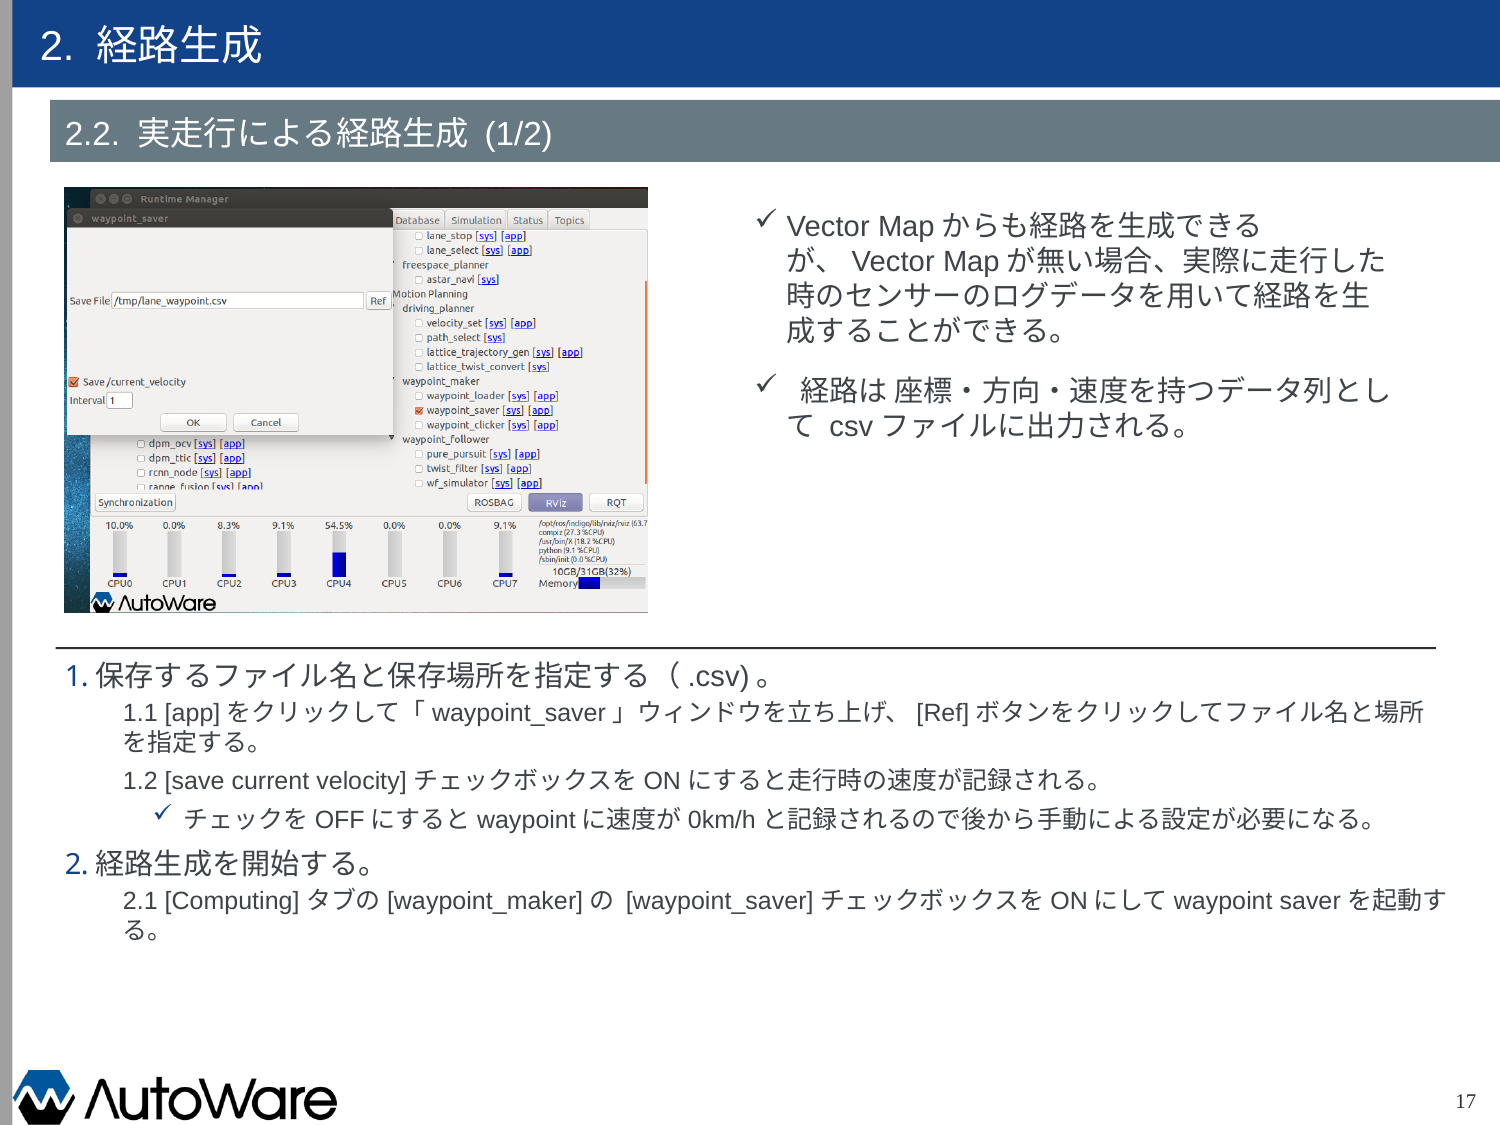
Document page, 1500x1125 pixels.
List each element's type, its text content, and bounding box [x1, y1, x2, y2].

list 2.2. 実走行による経路生成 (1/2) [50, 102, 1500, 162]
picture [12, 1070, 338, 1125]
slide_number 17 [1328, 1074, 1492, 1125]
list 保存するファイル名と保存場所を指定する（.csv)。 1.1 [app]をクリックして「waypoint_saver」ウィンドウを立ち上げ、[Ref]ボタンをクリックしてファイル名と場所を指定する。 1.2 [save current velocity]チェックボックスをONにすると走行時の速度が記録される。 チェックをOFFにするとwaypointに速度が0km/hと記録されるので後から手動による設定が必要になる。 経路生成を開始する。 2.1 [Computing]タブの[waypoint_maker]の [waypoint_saver]チェックボックスをONにしてwaypoint saverを起動する。 [50, 650, 1463, 1050]
title 2. 経路生成 [24, 0, 1500, 88]
list Vector Mapからも経路を生成できるが、Vector Mapが無い場合、実際に走行した時のセンサーのログデータを用いて経路を生成することができる。 経路は 座標・方向・速度を持つデータ列として csvファイルに出力される。 [845, 200, 1413, 600]
picture [0, 187, 838, 613]
